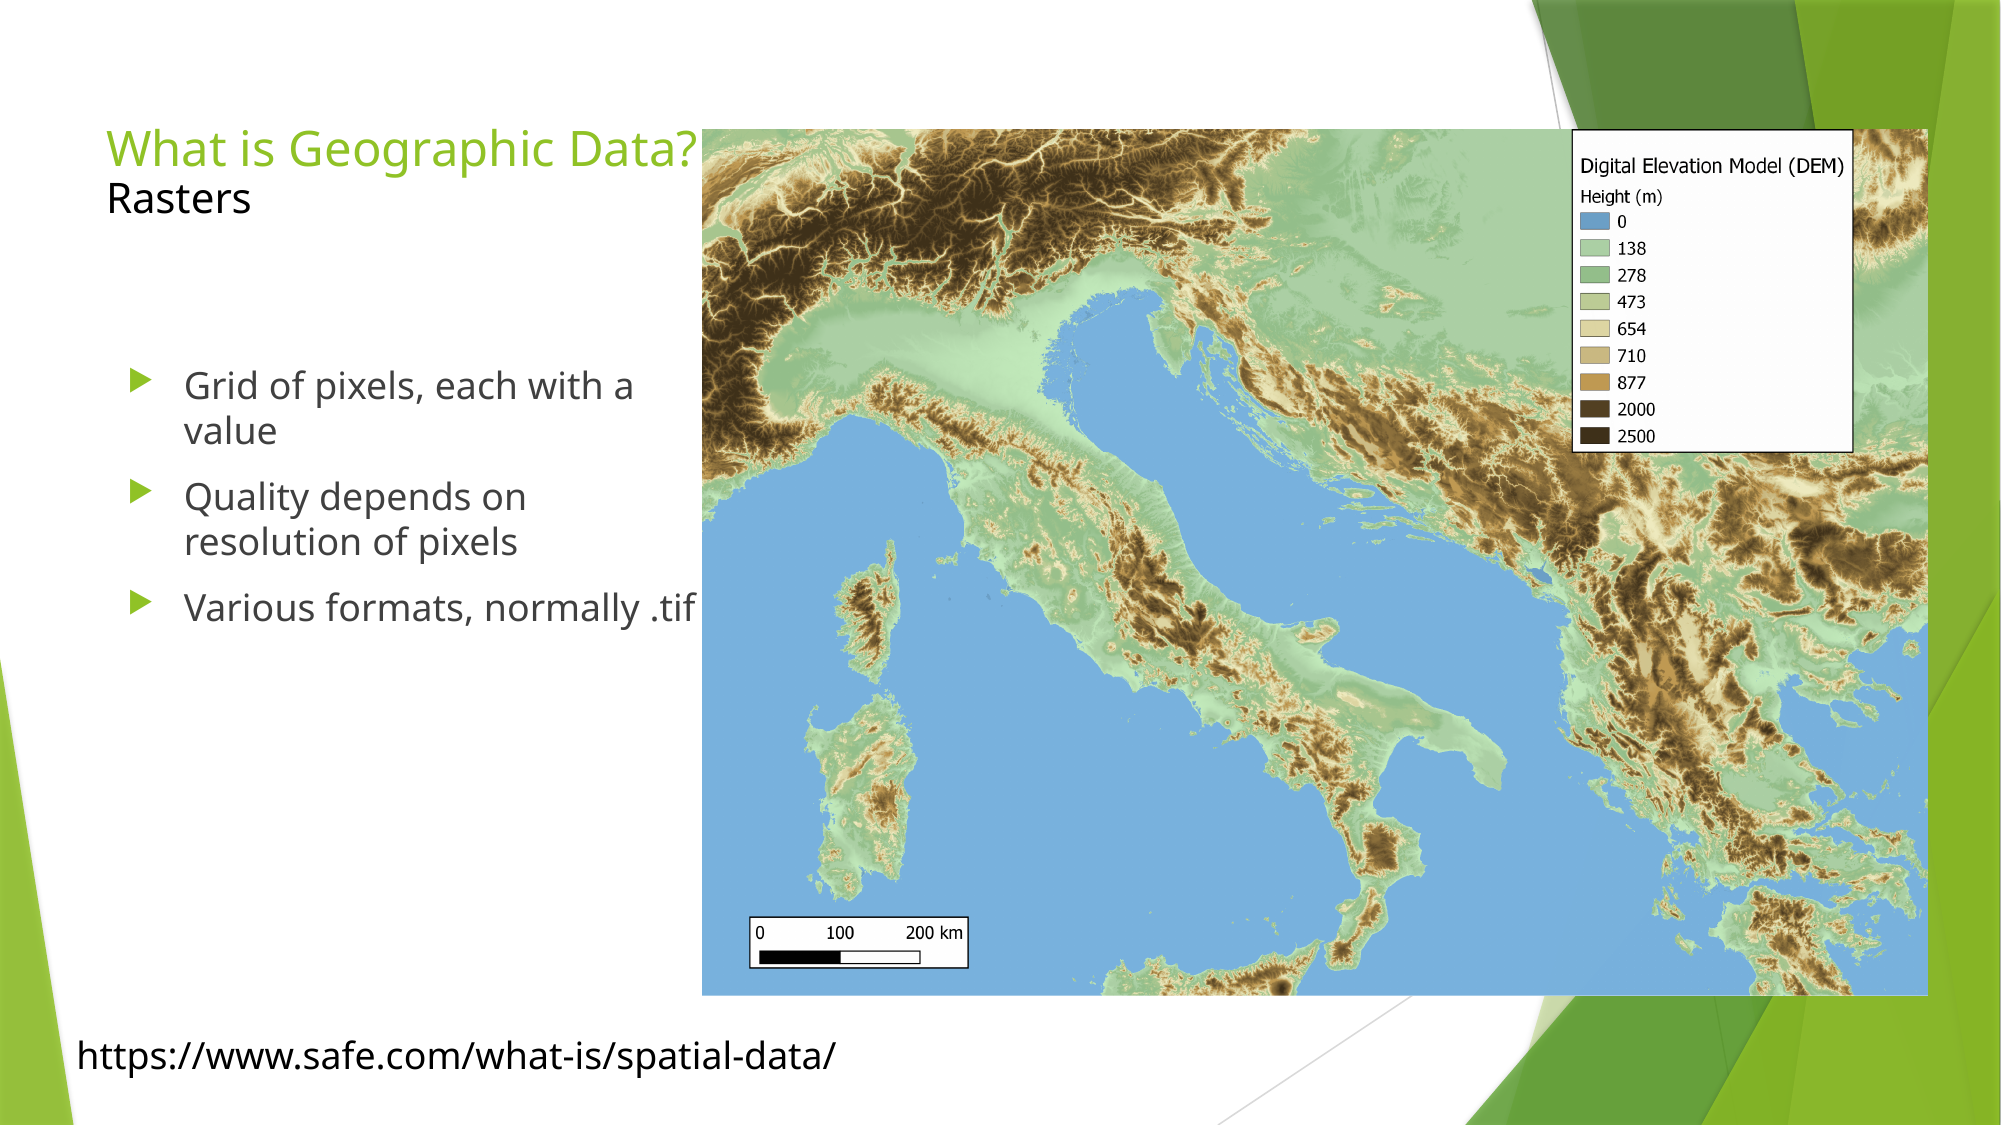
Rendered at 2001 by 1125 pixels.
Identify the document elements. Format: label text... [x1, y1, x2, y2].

list Grid of pixels, each with a value Quality depends on resolution of pixels Various formats, normally .tif [112, 354, 697, 939]
title What is Geographic Data? Rasters [91, 94, 723, 312]
picture [702, 129, 1928, 996]
text_box https://www.safe.com/what-is/spatial-data/ [61, 1024, 1064, 1085]
